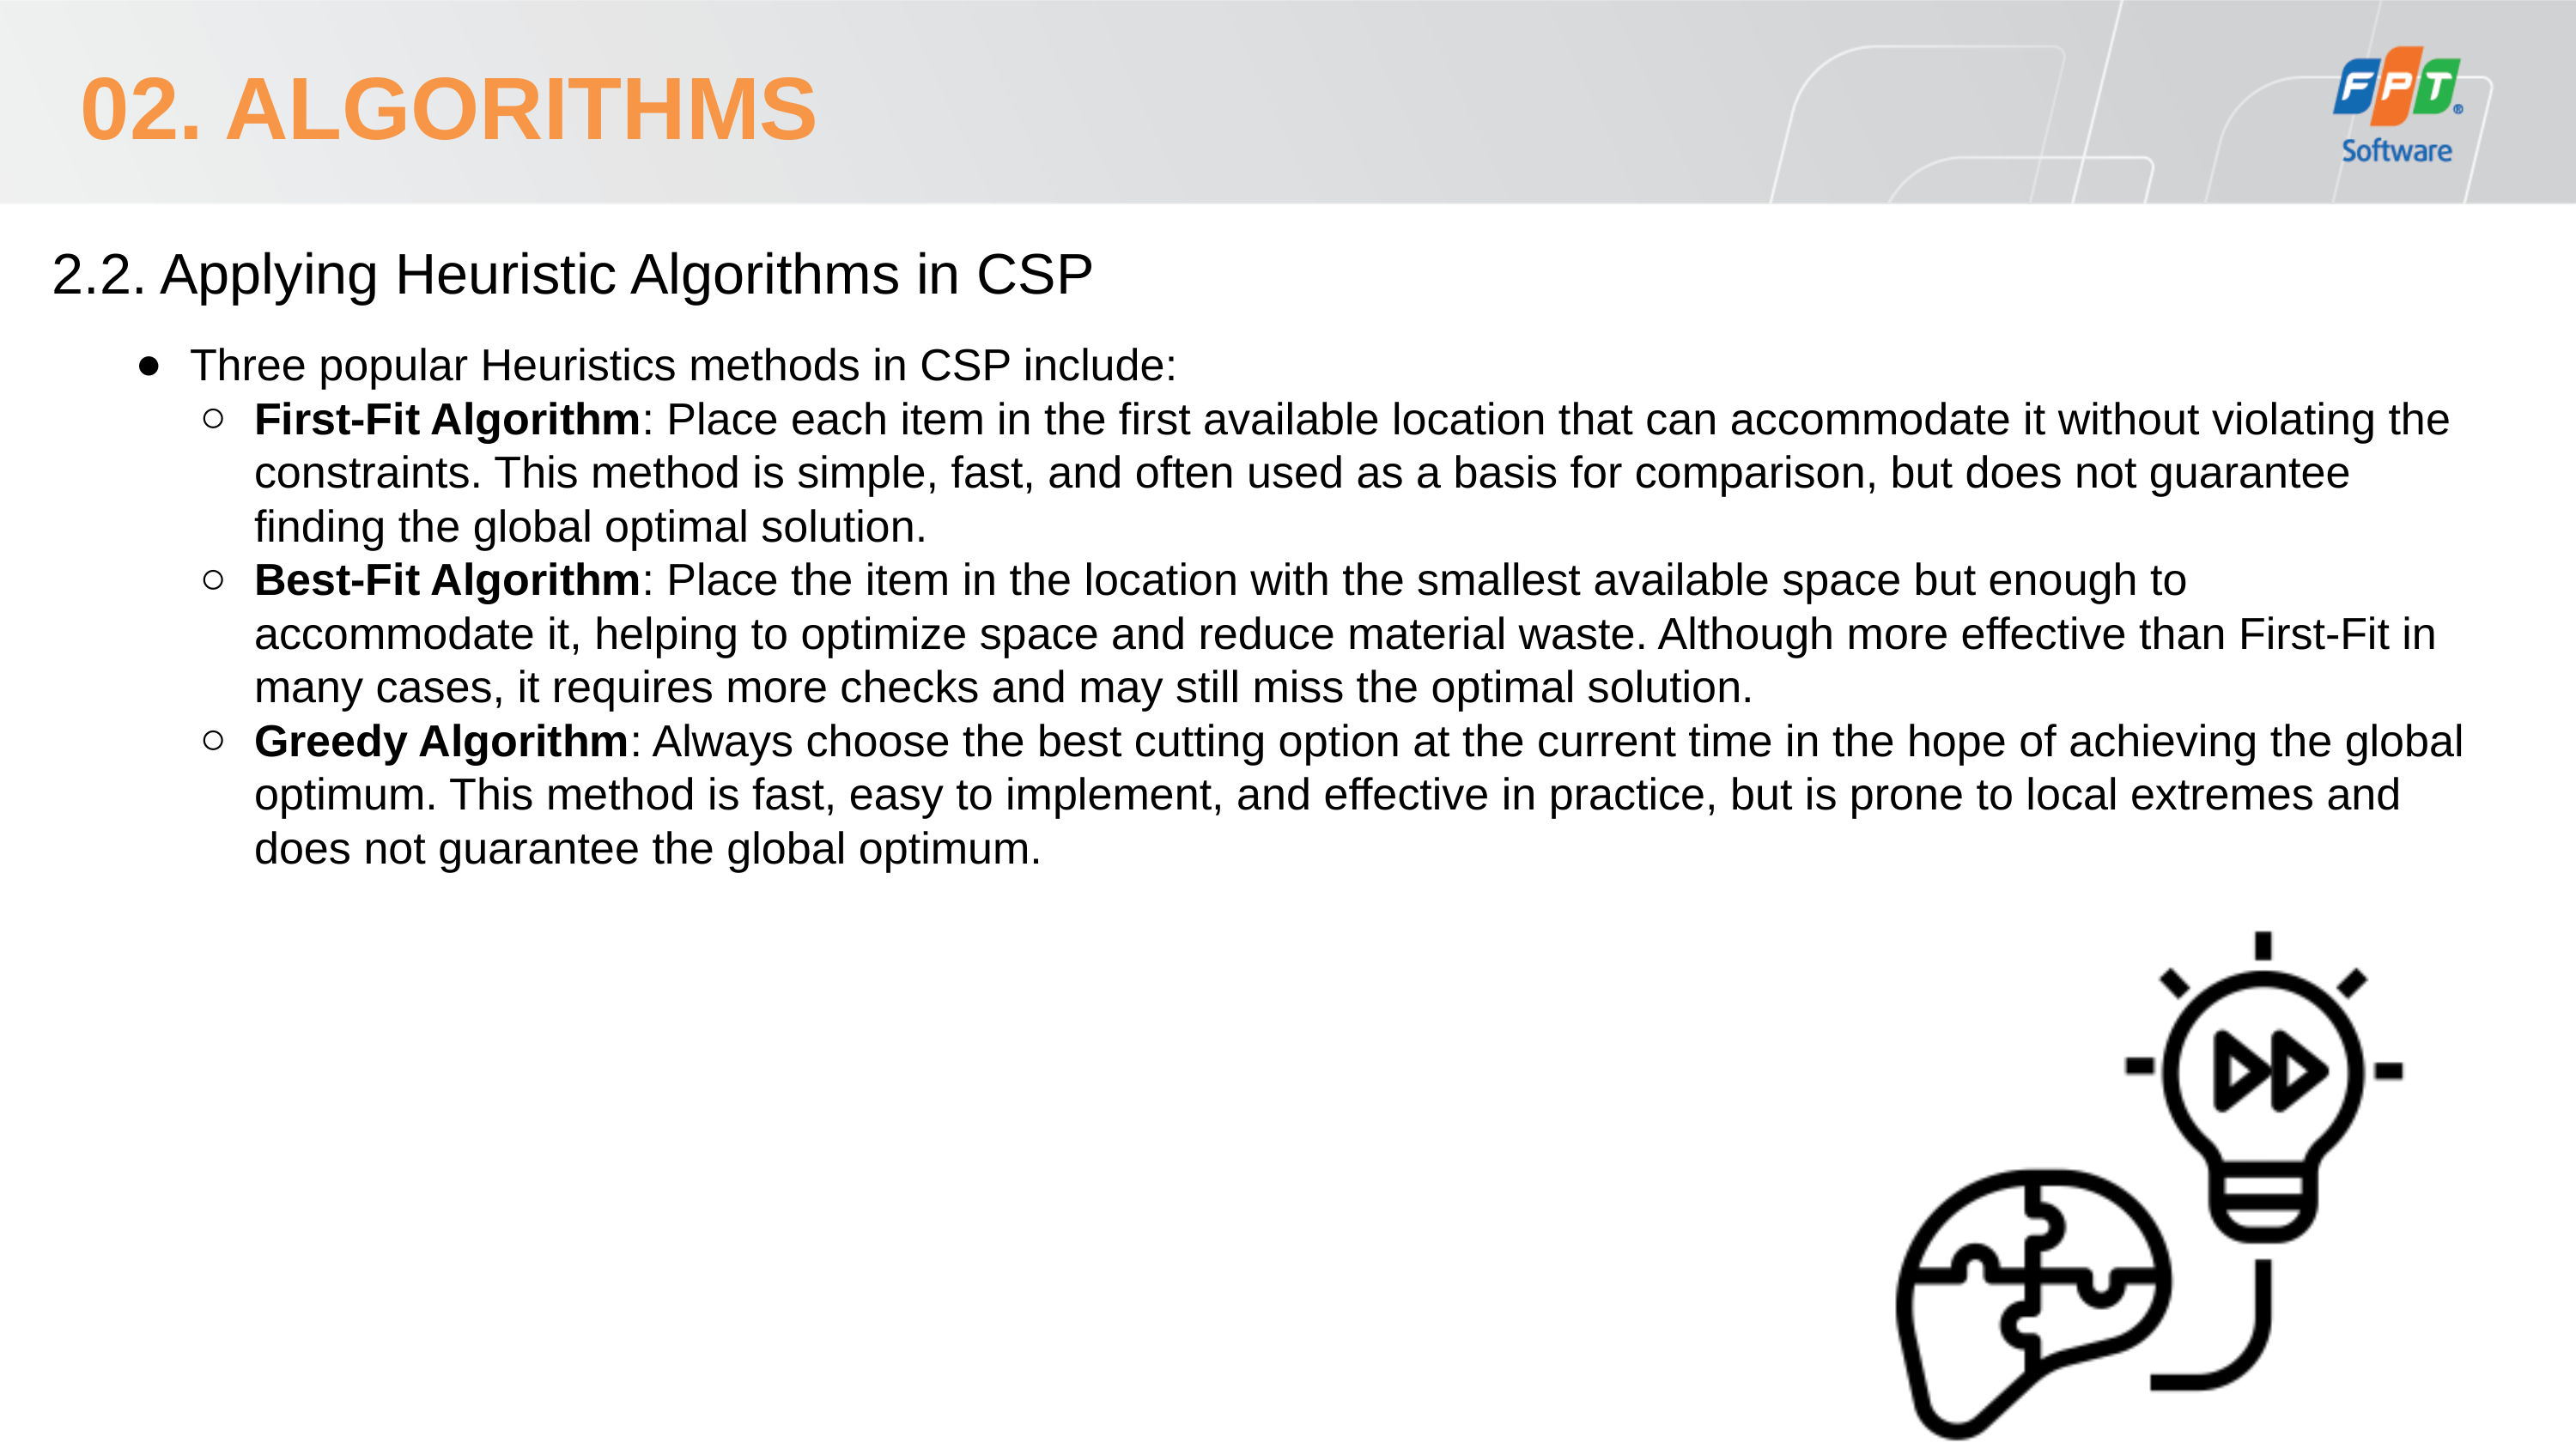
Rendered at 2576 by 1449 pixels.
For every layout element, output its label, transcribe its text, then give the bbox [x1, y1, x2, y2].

text_box [0, 0, 2576, 204]
text_box Three popular Heuristics methods in CSP include: First-Fit Algorithm: Place each item in the first available location that can accommodate it without violating the constraints. This method is simple, fast, and often used as a basis for comparison, but does not guarantee finding the global optimal solution. Best-Fit Algorithm: Place the item in the location with the smallest available space but enough to accommodate it, helping to optimize space and reduce material waste. Although more effective than First-Fit in many cases, it requires more checks and may still miss the optimal solution. Greedy Algorithm: Always choose the best cutting option at the current time in the hope of achieving the global optimum. This method is fast, easy to implement, and effective in practice, but is prone to local extremes and does not guarantee the global optimum. [112, 323, 2490, 886]
picture [1889, 925, 2414, 1449]
text_box 02. ALGORITHMS [80, 30, 2242, 311]
text_box 2.2. Applying Heuristic Algorithms in CSP [39, 223, 1789, 318]
